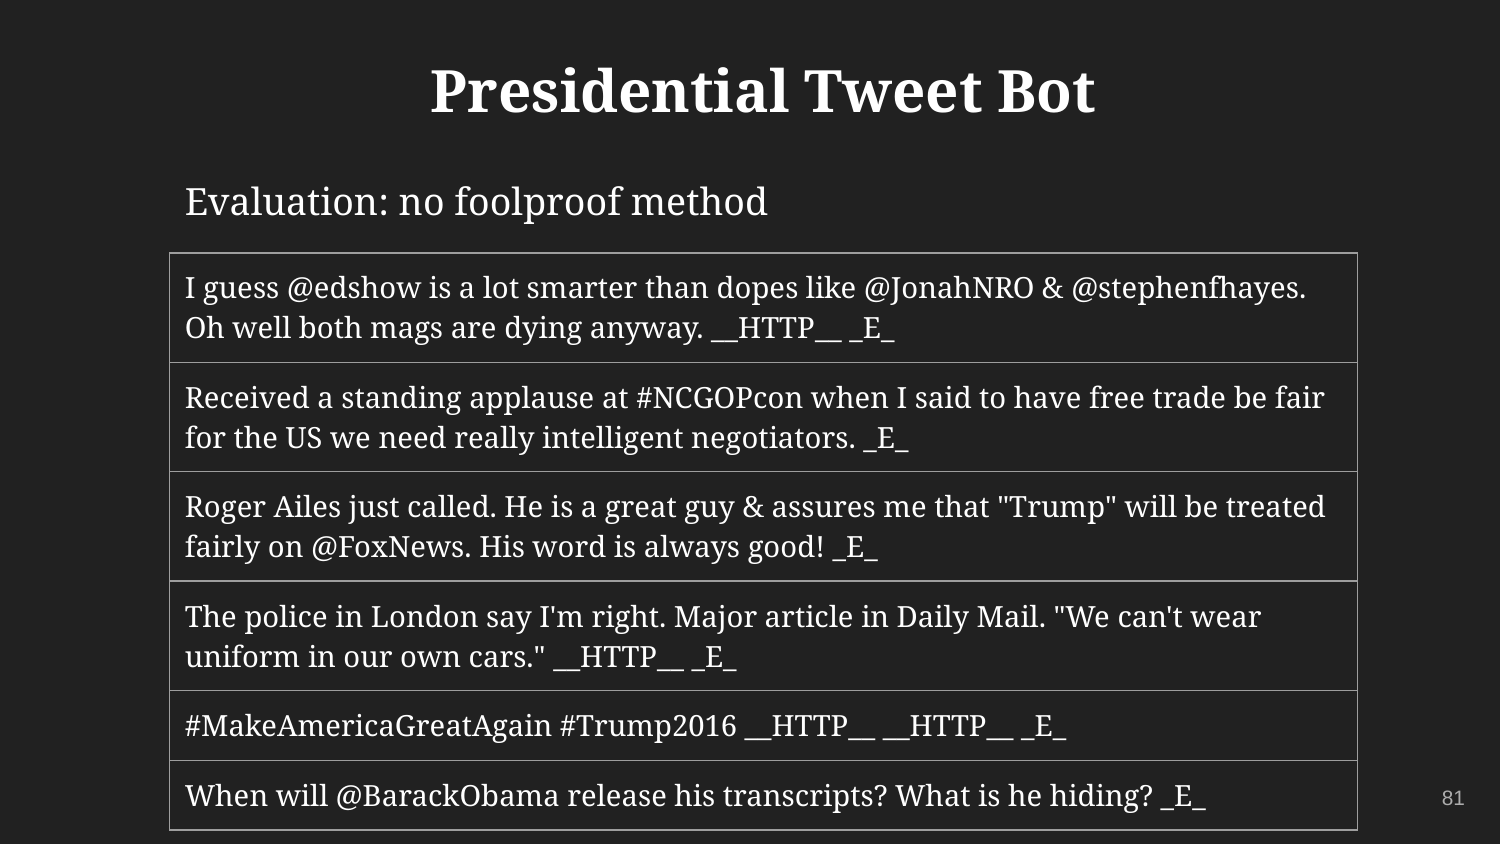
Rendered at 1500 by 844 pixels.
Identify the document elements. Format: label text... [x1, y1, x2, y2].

table_cell When will @BarackObama release his transcripts? What is he hiding? _E_ [170, 761, 1357, 829]
table_cell The police in London say I'm right. Major article in Daily Mail. "We can't wear uniform in our own cars." __HTTP__ _E_ [170, 582, 1357, 690]
table_cell #MakeAmericaGreatAgain #Trump2016 __HTTP__ __HTTP__ _E_ [170, 691, 1357, 760]
title Presidential Tweet Bot [99, 38, 1428, 164]
table_cell Received a standing applause at #NCGOPcon when I said to have free trade be fair for the US we need really intelligent negotiators. _E_ [170, 363, 1357, 471]
slide_number ‹#› [1389, 764, 1480, 830]
table_header I guess @edshow is a lot smarter than dopes like @JonahNRO & @stephenfhayes. Oh well both mags are dying anyway. __HTTP__ _E_ [170, 254, 1357, 362]
table_cell Roger Ailes just called. He is a great guy & assures me that "Trump" will be treated fairly on @FoxNews. His word is always good! _E_ [170, 472, 1357, 580]
text_box Evaluation: no foolproof method [169, 163, 1324, 241]
